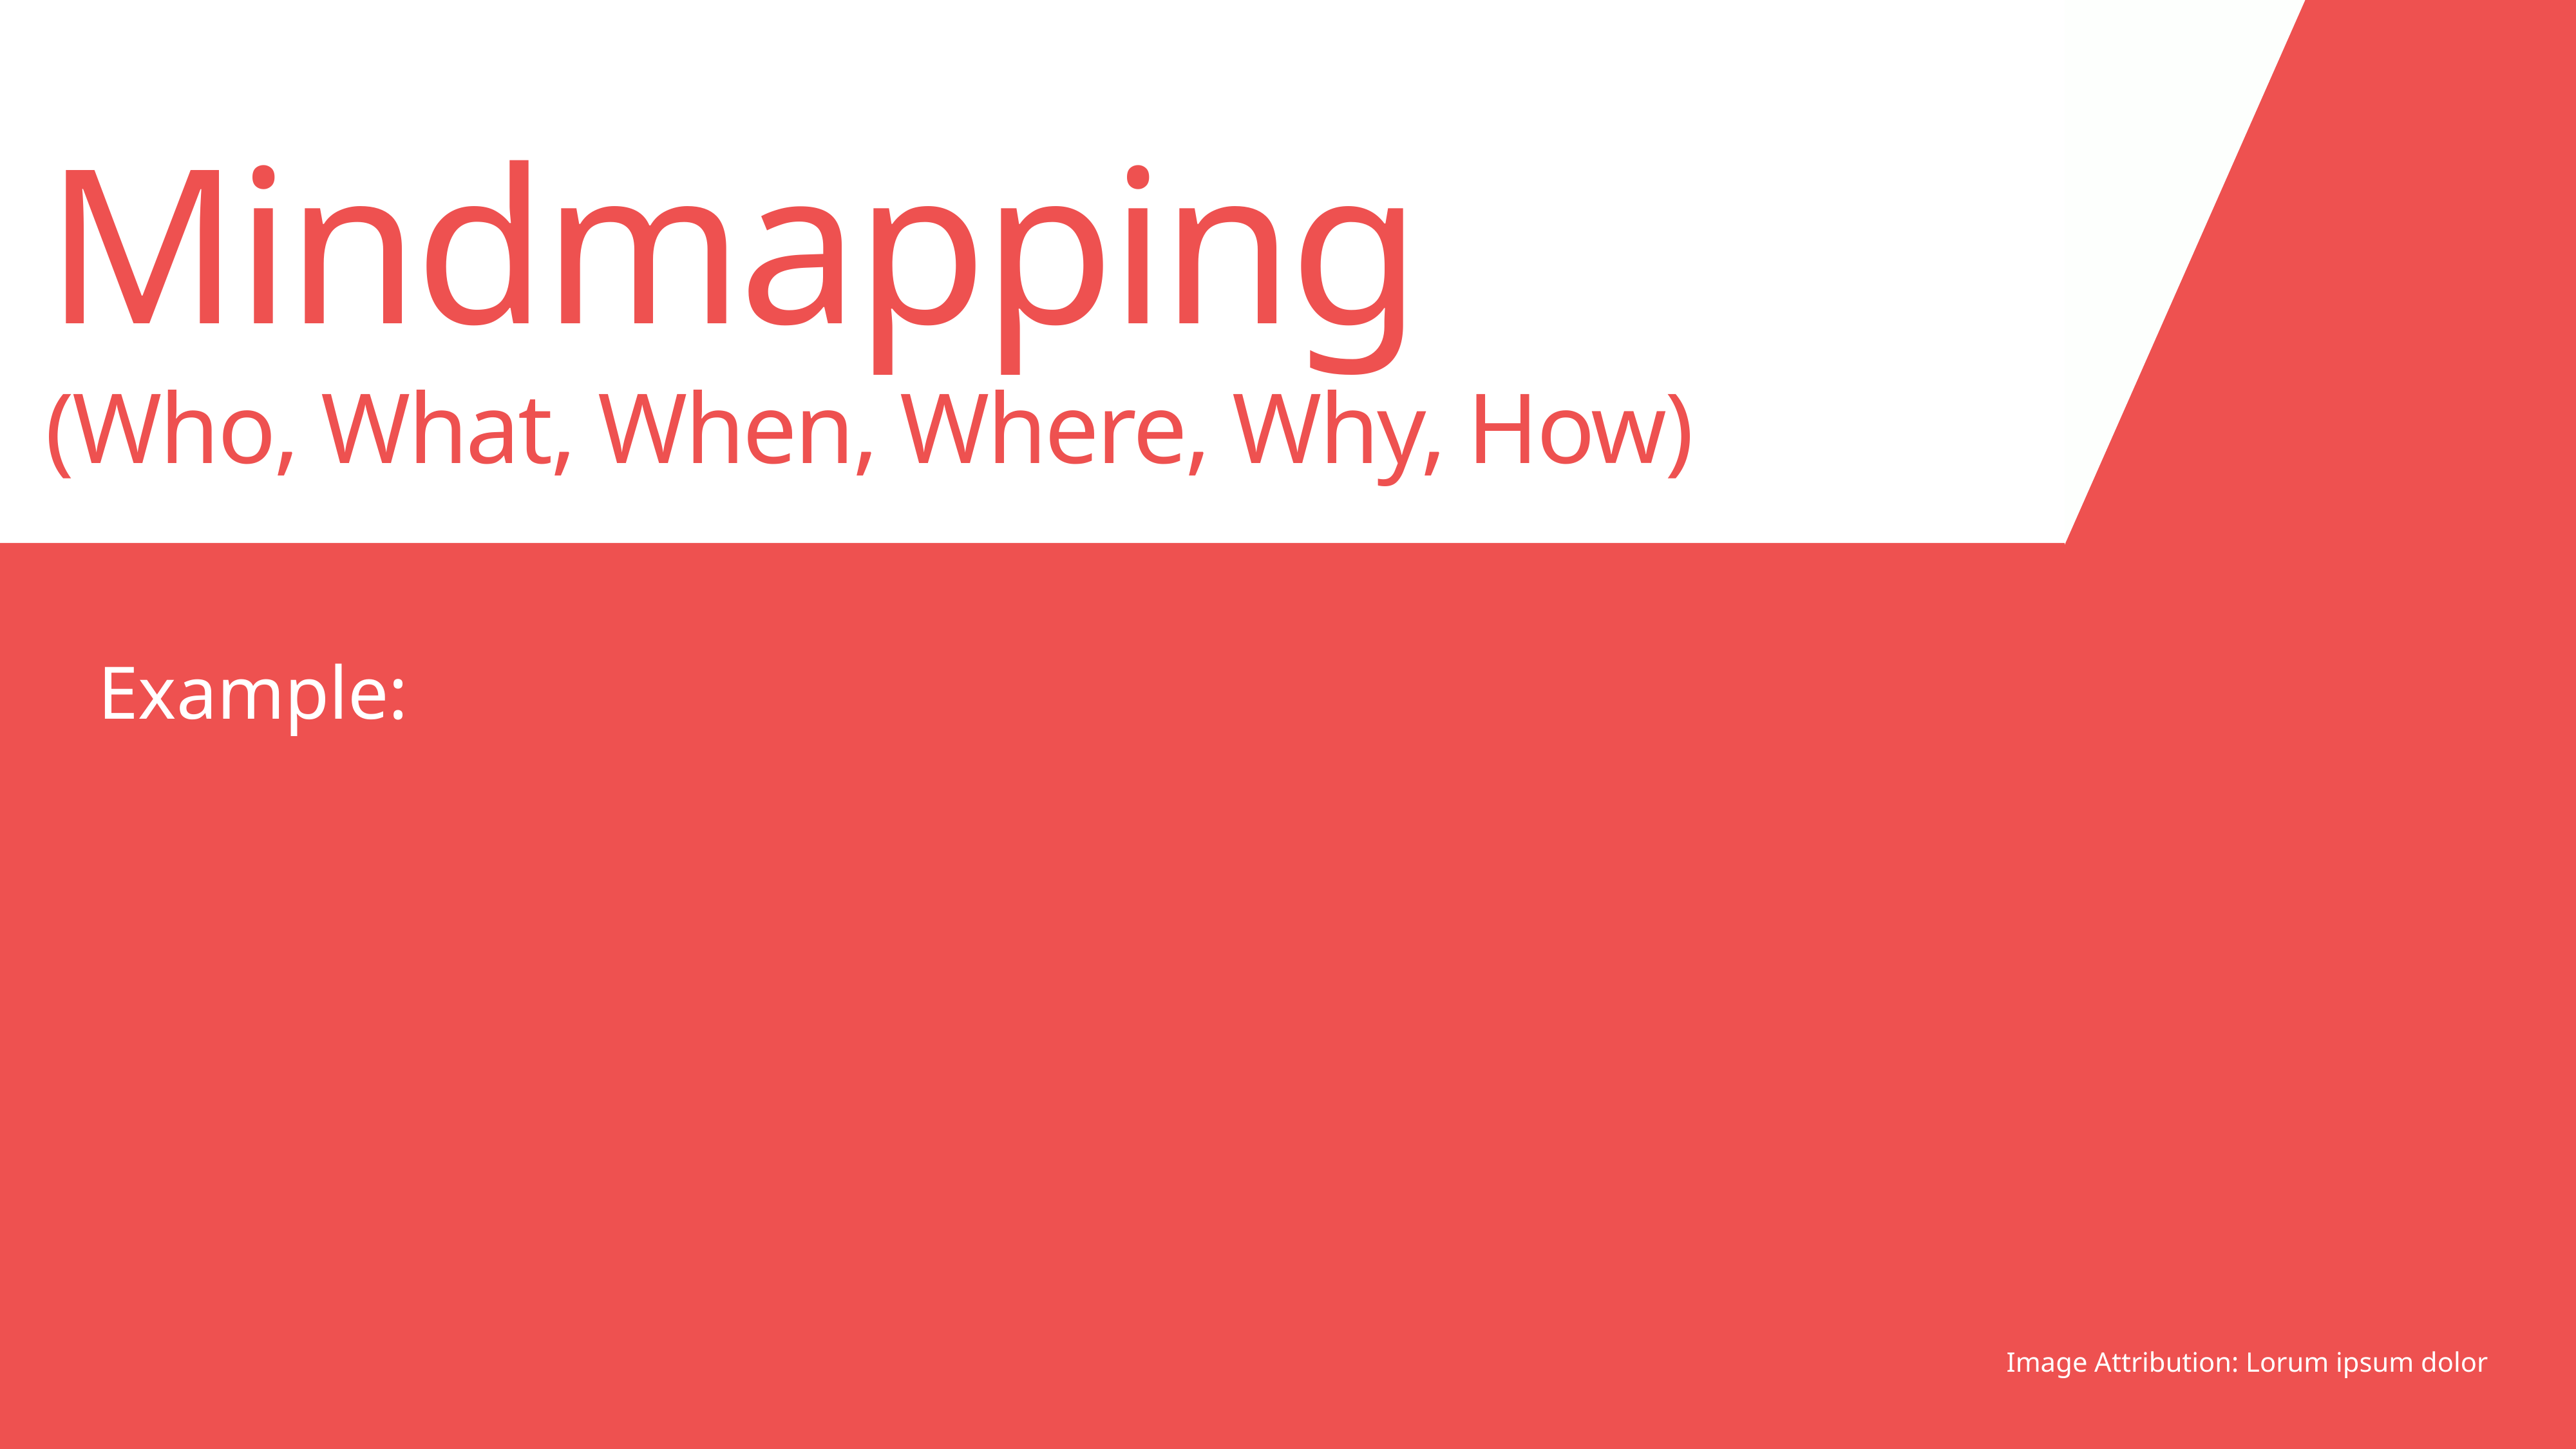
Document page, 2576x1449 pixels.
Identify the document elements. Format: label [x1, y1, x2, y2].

text_box [0, 0, 2522, 1385]
